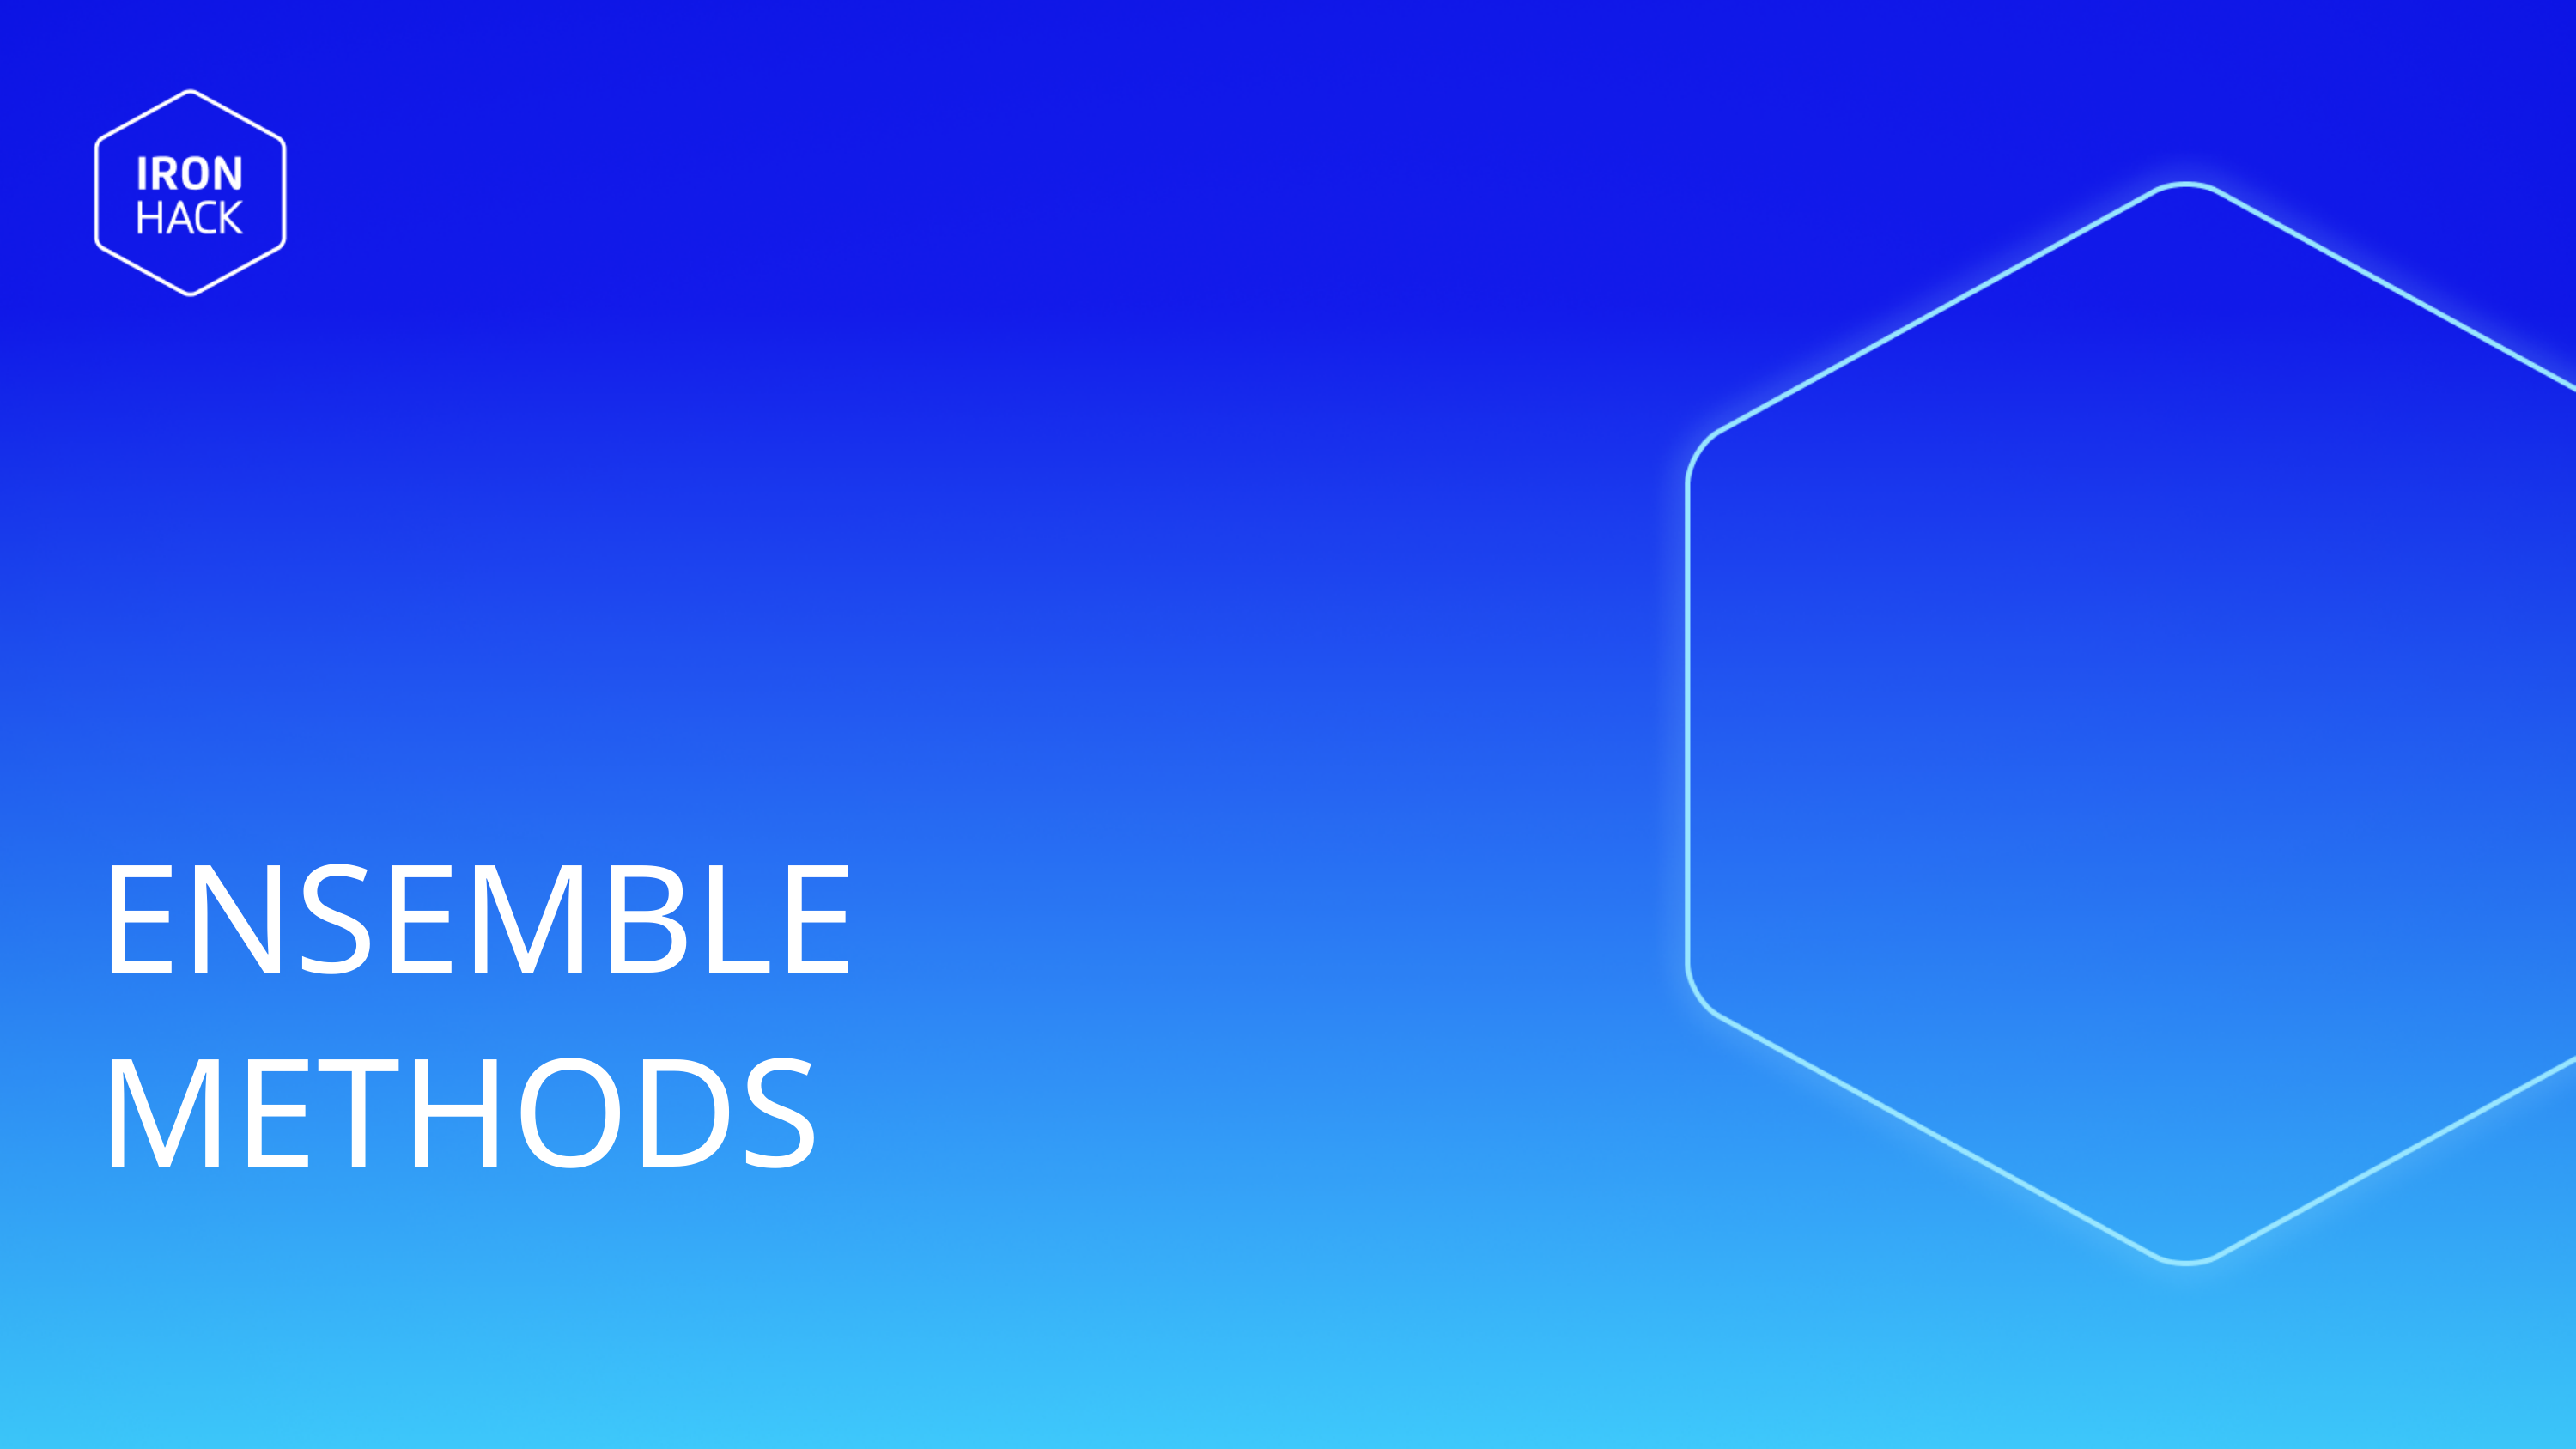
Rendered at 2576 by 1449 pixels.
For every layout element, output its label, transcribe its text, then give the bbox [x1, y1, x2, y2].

text_box [0, 0, 2576, 1449]
text_box ENSEMBLE METHODS [97, 808, 1589, 1197]
